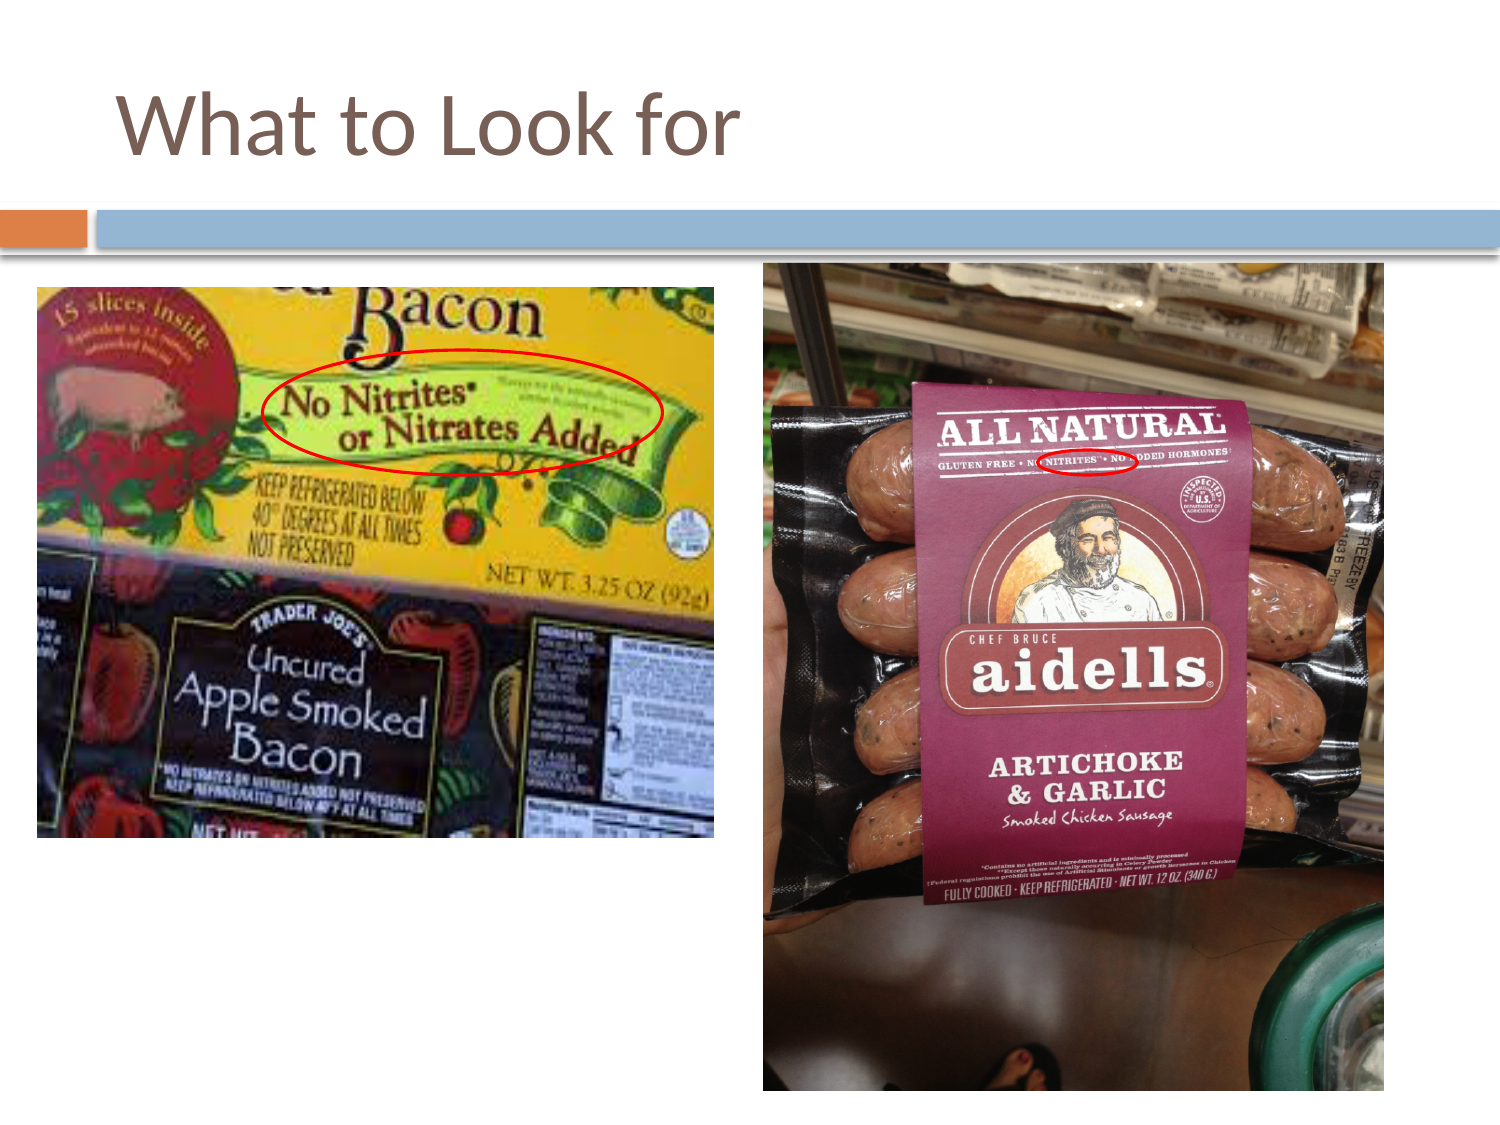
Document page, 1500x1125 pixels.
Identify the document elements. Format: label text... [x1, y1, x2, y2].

title What to Look for [100, 37, 1438, 200]
picture [37, 287, 715, 838]
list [658, 365, 1488, 988]
picture [763, 988, 1384, 1090]
picture [763, 264, 1384, 365]
